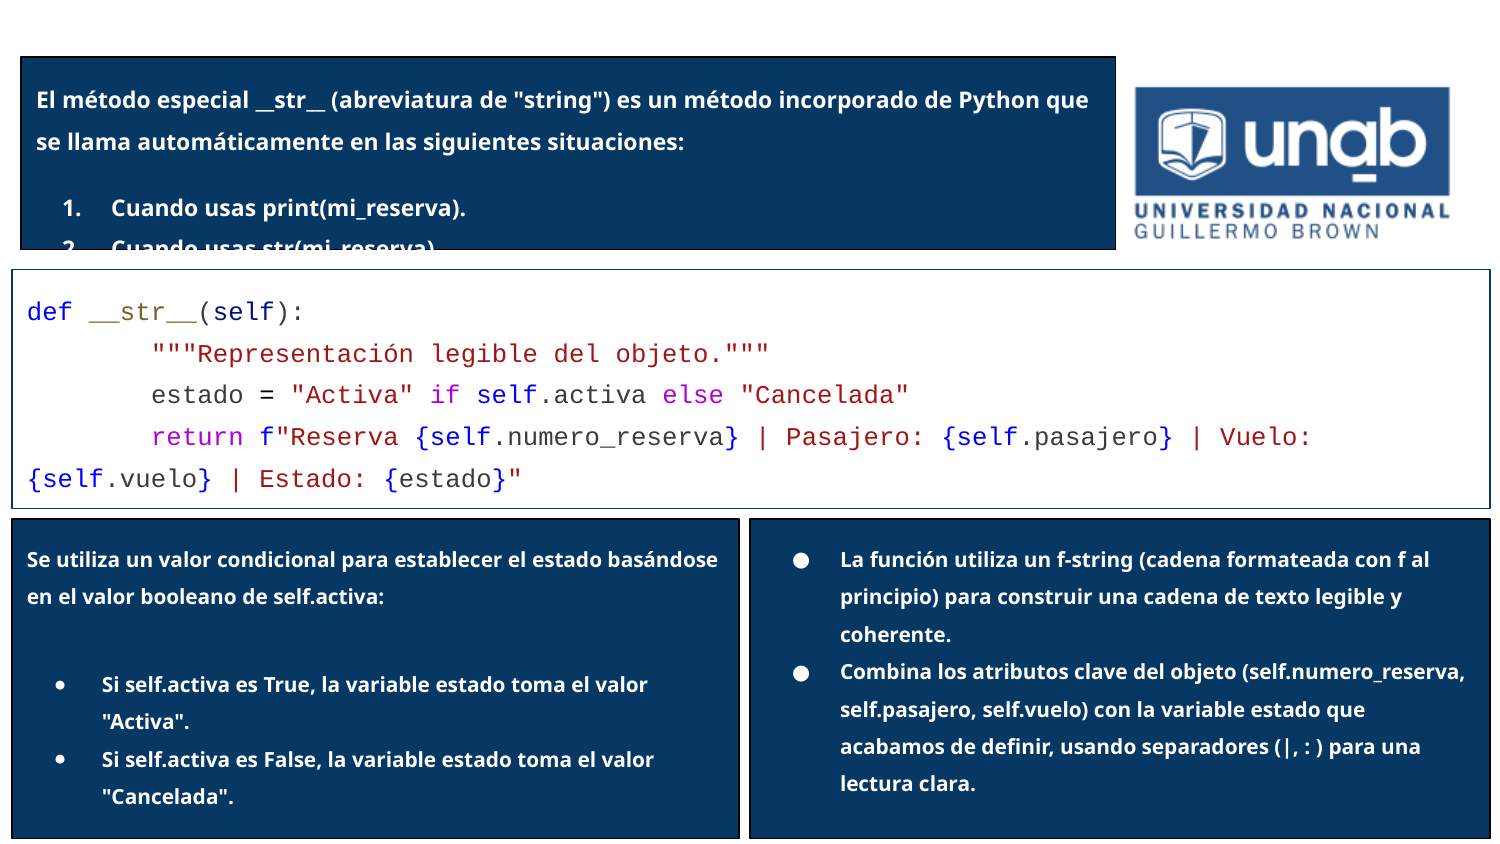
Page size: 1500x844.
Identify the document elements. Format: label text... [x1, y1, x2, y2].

text_box Se utiliza un valor condicional para establecer el estado basándose en el valor booleano de self.activa: Si self.activa es True, la variable estado toma el valor "Activa". Si self.activa es False, la variable estado toma el valor "Cancelada". [11, 519, 740, 839]
list def __str__(self): """Representación legible del objeto.""" estado = "Activa" if self.activa else "Cancelada" return f"Reserva {self.numero_reserva} | Pasajero: {self.pasajero} | Vuelo: {self.vuelo} | Estado: {estado}" [11, 269, 1491, 509]
picture [1115, 66, 1470, 260]
text_box La función utiliza un f-string (cadena formateada con f al principio) para construir una cadena de texto legible y coherente. Combina los atributos clave del objeto (self.numero_reserva, self.pasajero, self.vuelo) con la variable estado que acabamos de definir, usando separadores (|, : ) para una lectura clara. [750, 518, 1491, 839]
text_box El método especial __str__ (abreviatura de "string") es un método incorporado de Python que se llama automáticamente en las siguientes situaciones: Cuando usas print(mi_reserva). Cuando usas str(mi_reserva) [20, 57, 1116, 250]
